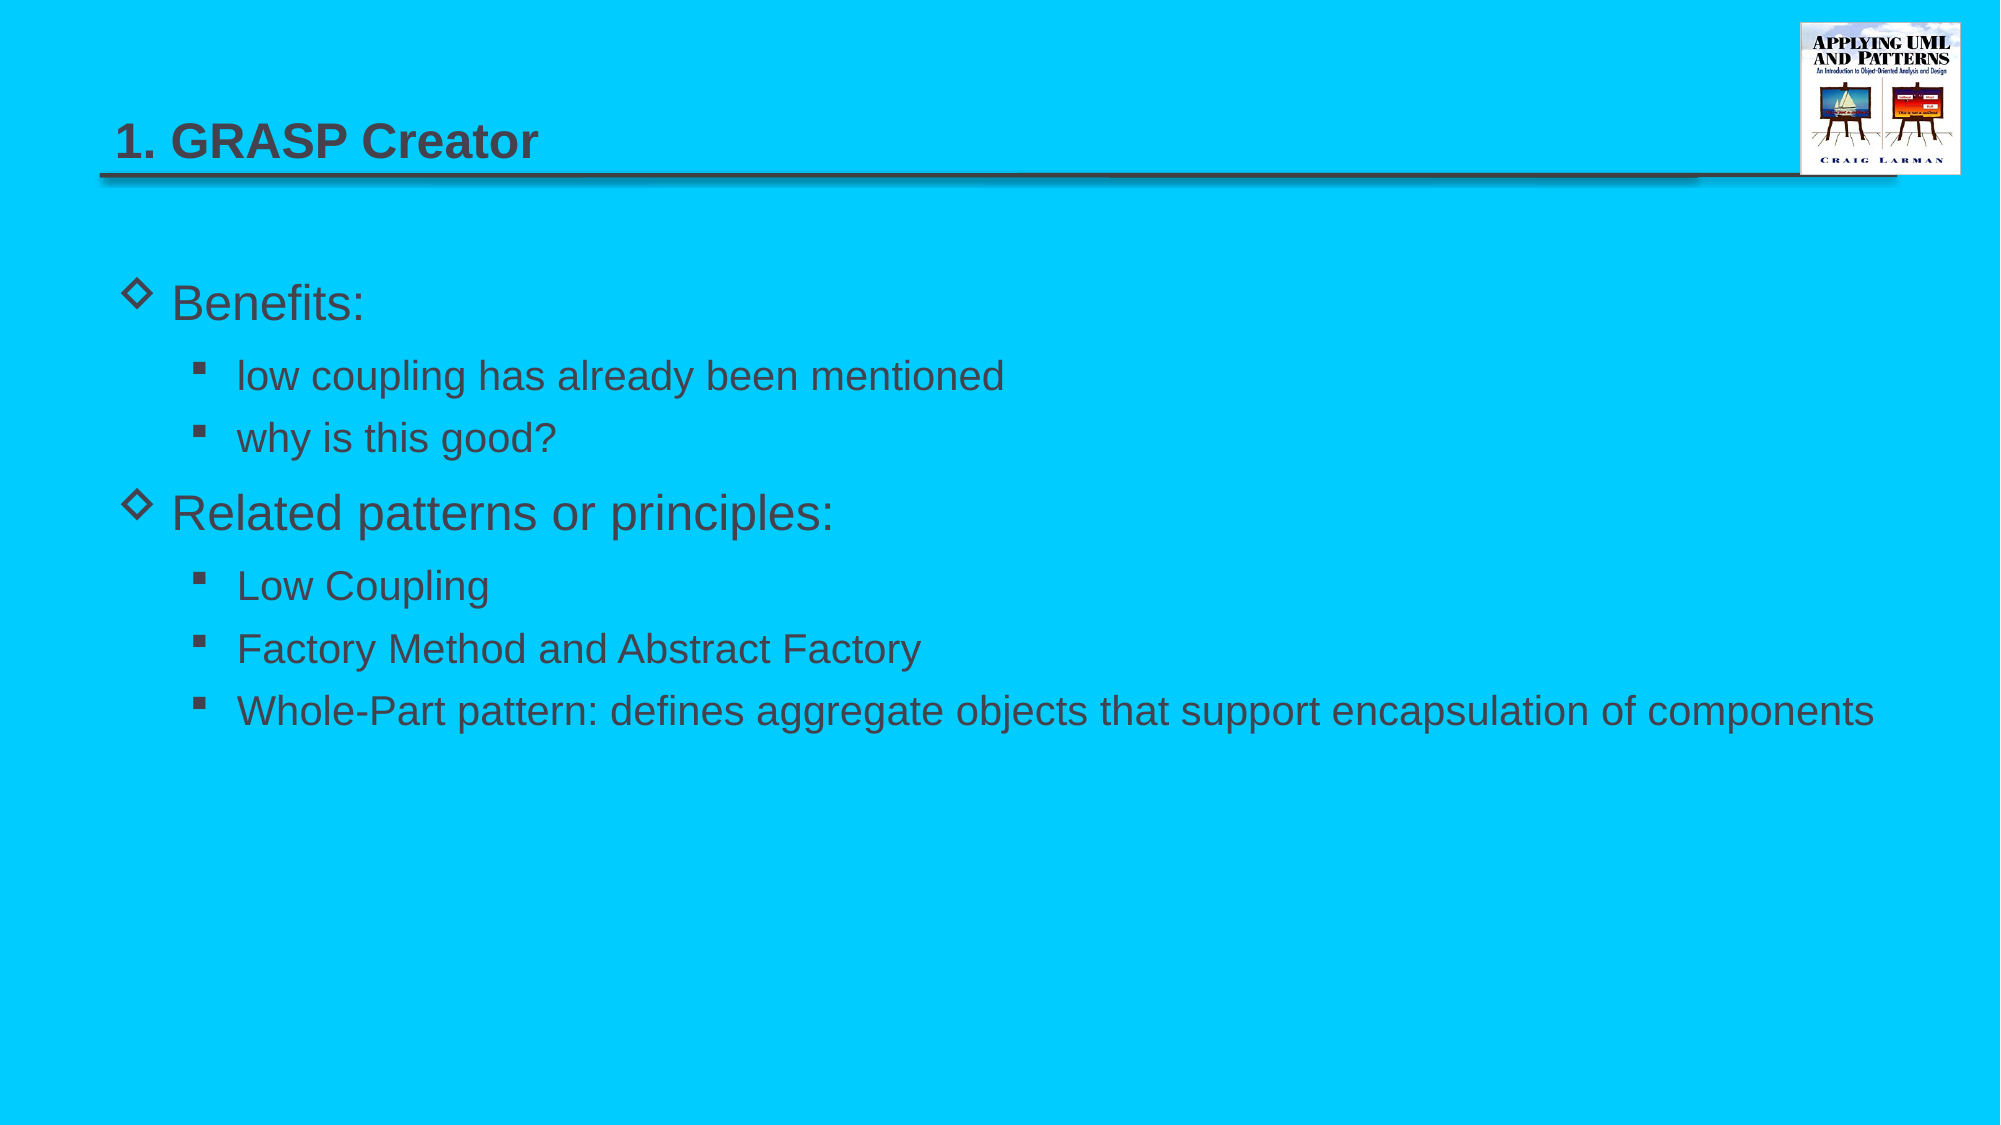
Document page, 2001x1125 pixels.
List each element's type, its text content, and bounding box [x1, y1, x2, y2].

list Benefits: low coupling has already been mentioned why is this good? Related patterns or principles: Low Coupling Factory Method and Abstract Factory Whole-Part pattern: defines aggregate objects that support encapsulation of components [99, 262, 1900, 1005]
picture [1800, 23, 1960, 175]
title 1. GRASP Creator [99, 45, 1696, 233]
